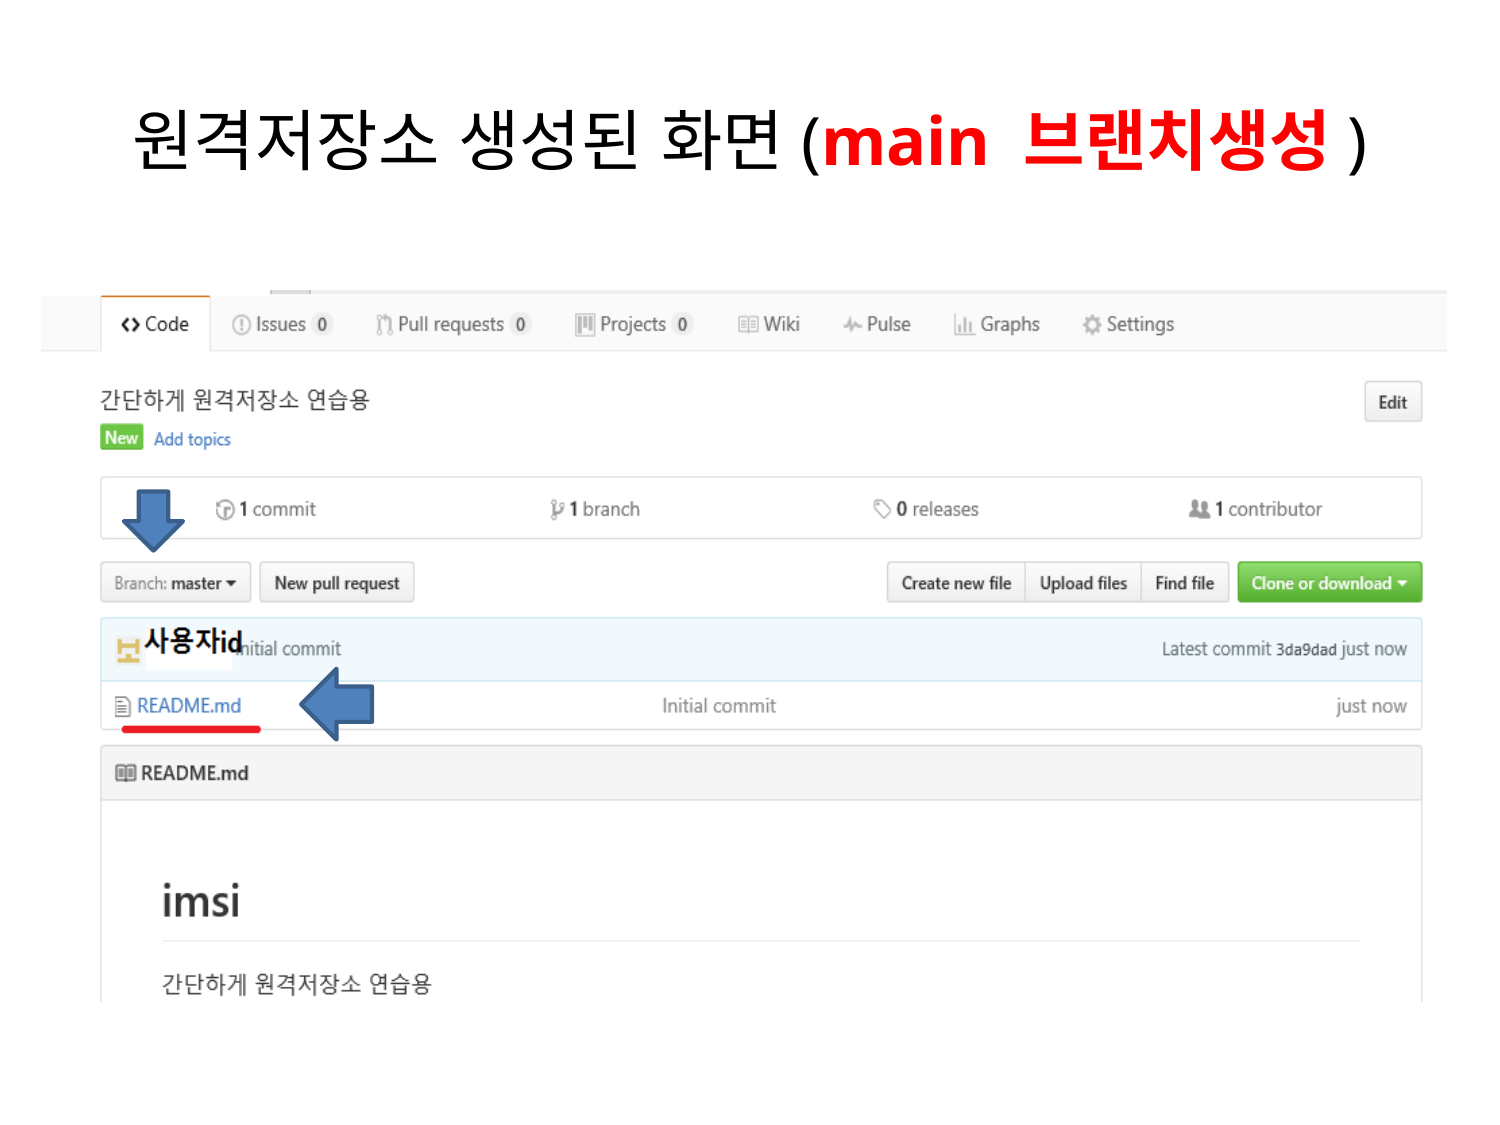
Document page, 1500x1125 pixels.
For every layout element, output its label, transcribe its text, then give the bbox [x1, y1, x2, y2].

picture [41, 290, 1448, 1002]
title 원격저장소 생성된 화면(main 브랜치생성) [75, 45, 1425, 233]
